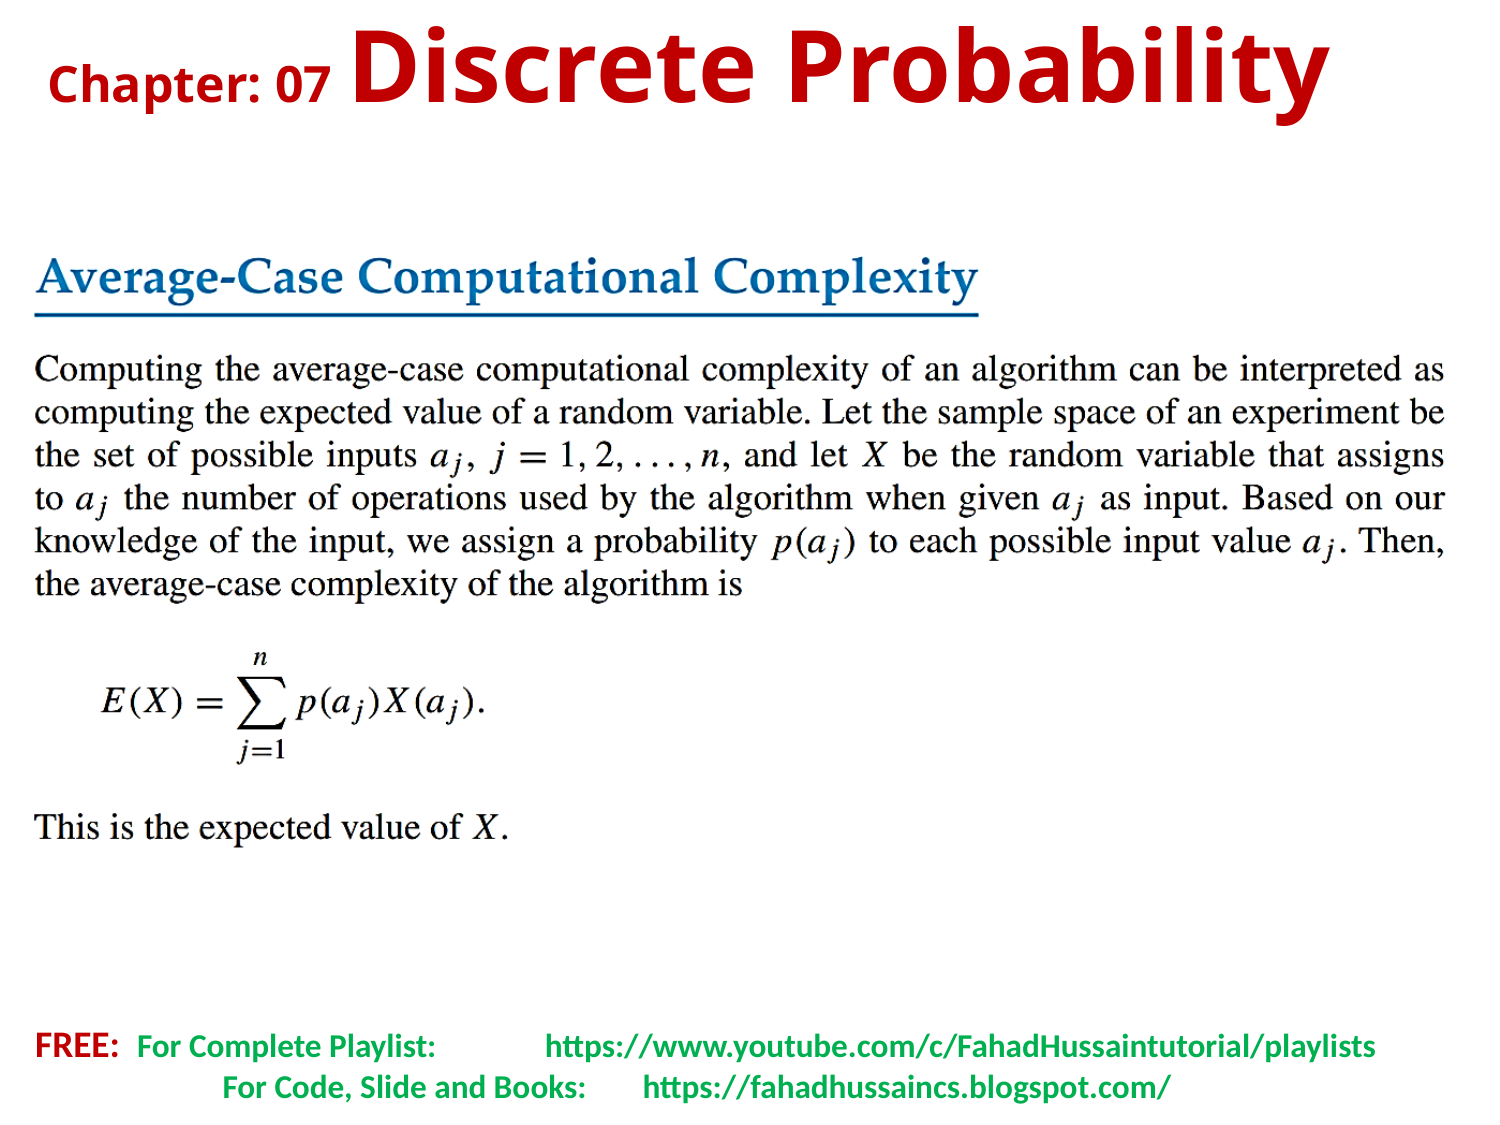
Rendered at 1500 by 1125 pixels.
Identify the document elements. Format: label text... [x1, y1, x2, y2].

picture [29, 241, 1471, 884]
title Chapter: 07 Discrete Probability [45, 0, 1483, 157]
text_box FREE: For Complete Playlist: https://www.youtube.com/c/FahadHussaintutorial/playlists For Code, Slide and Books: https://fahadhussaincs.blogspot.com/ [20, 1012, 1480, 1113]
